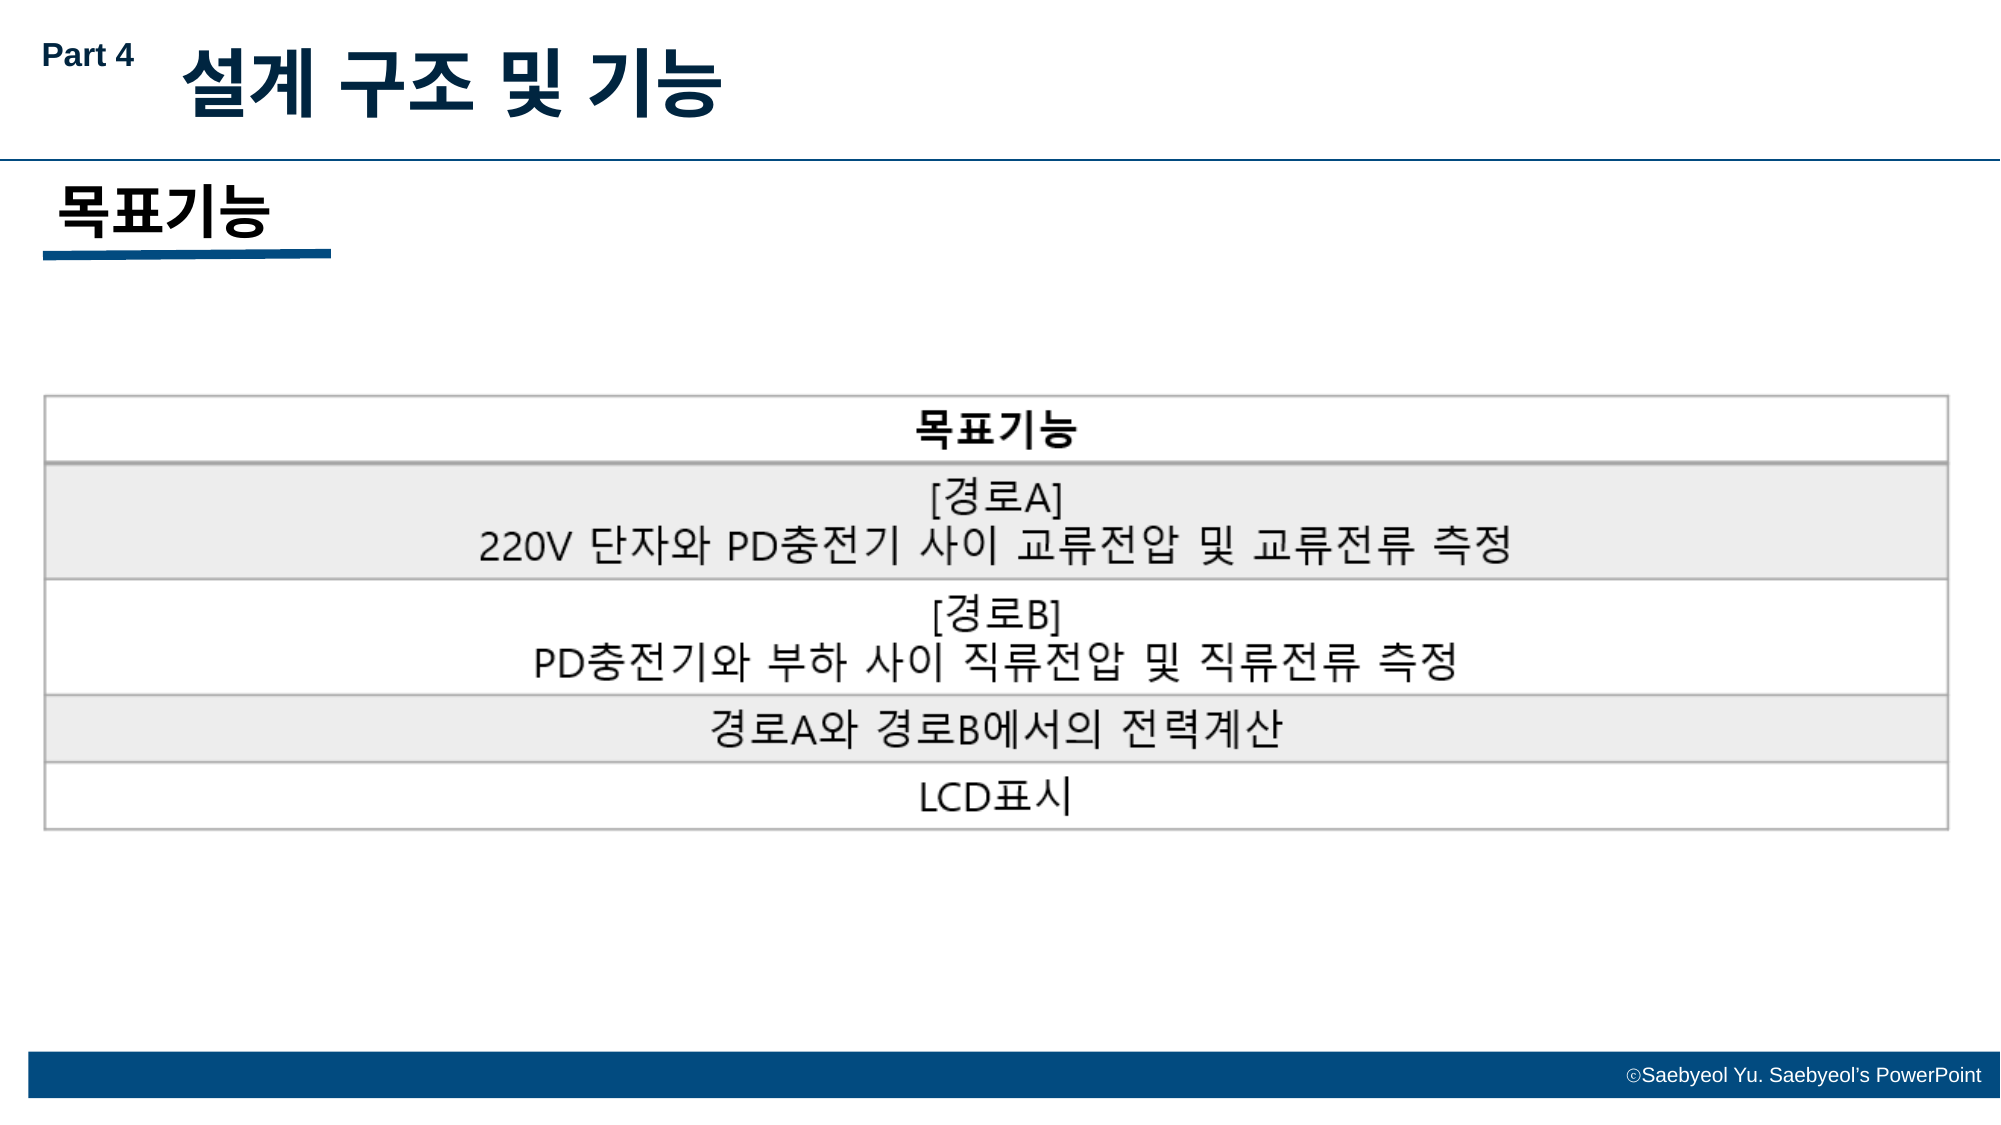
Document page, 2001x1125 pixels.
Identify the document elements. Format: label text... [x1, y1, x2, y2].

text_box Part 4 [26, 26, 165, 81]
text_box 설계 구조 및 기능 [165, 28, 844, 134]
text_box 목표기능 [42, 172, 784, 253]
picture [24, 374, 1976, 846]
